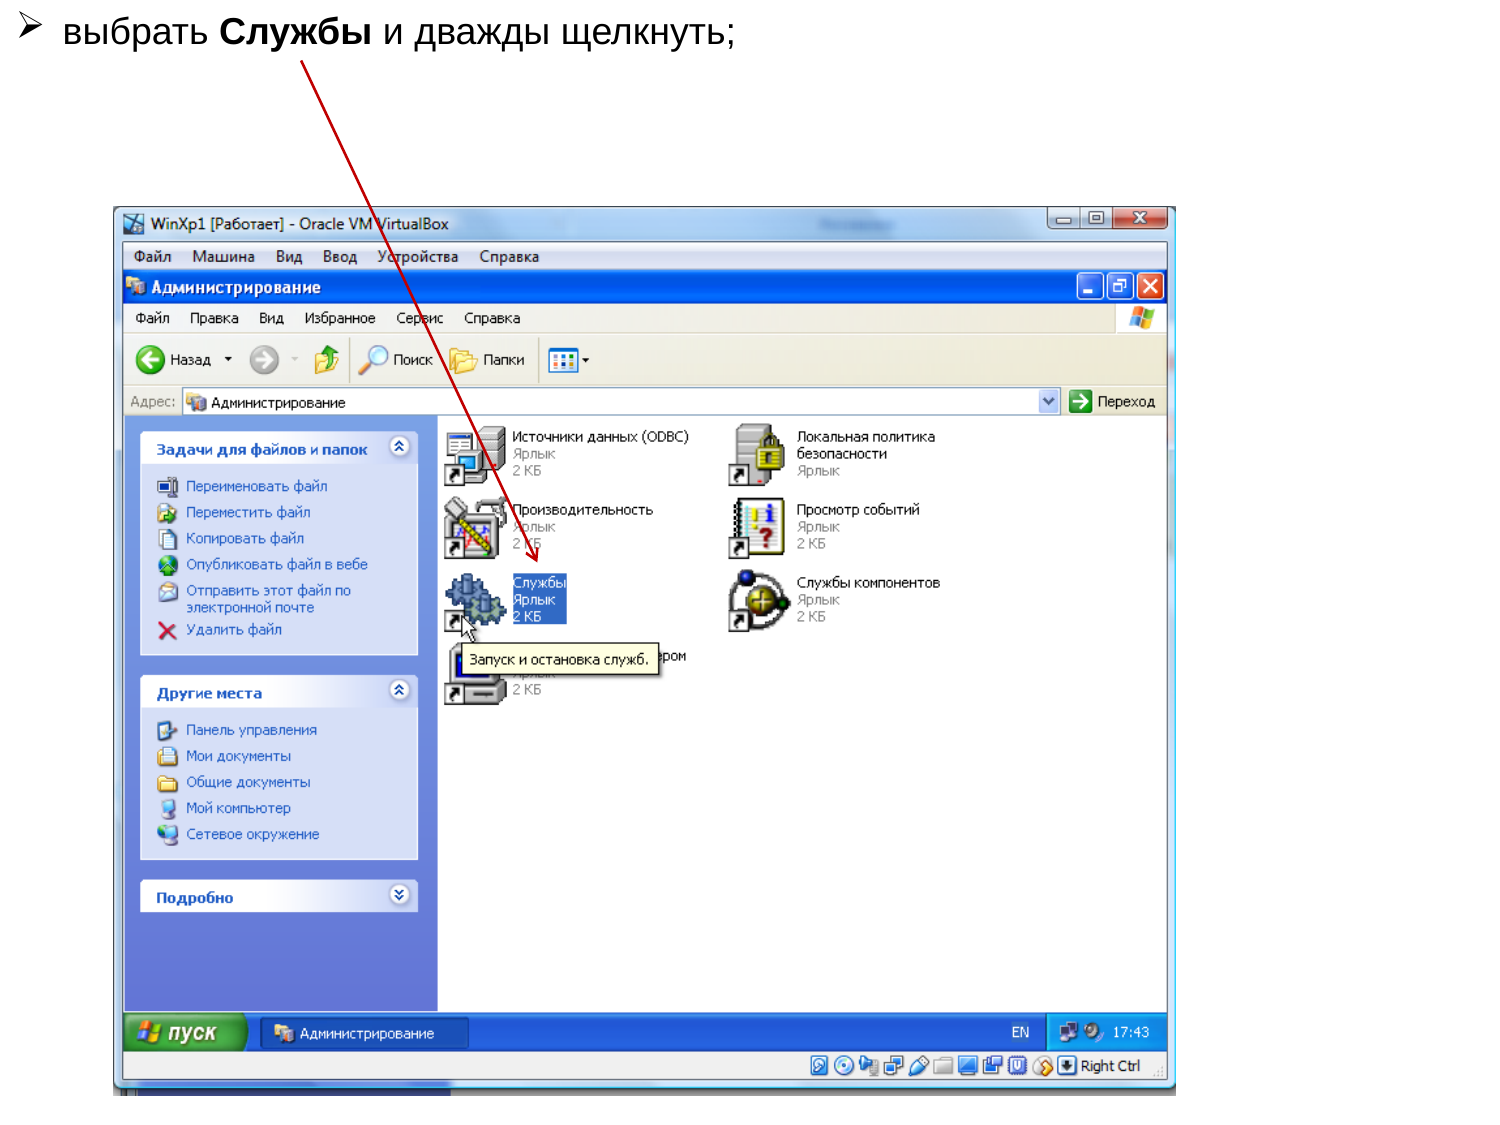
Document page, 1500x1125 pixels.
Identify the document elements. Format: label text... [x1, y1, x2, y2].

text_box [300, 60, 538, 563]
picture [113, 205, 1176, 1097]
text_box выбрать Службы и дважды щелкнуть; [1, 0, 1500, 60]
